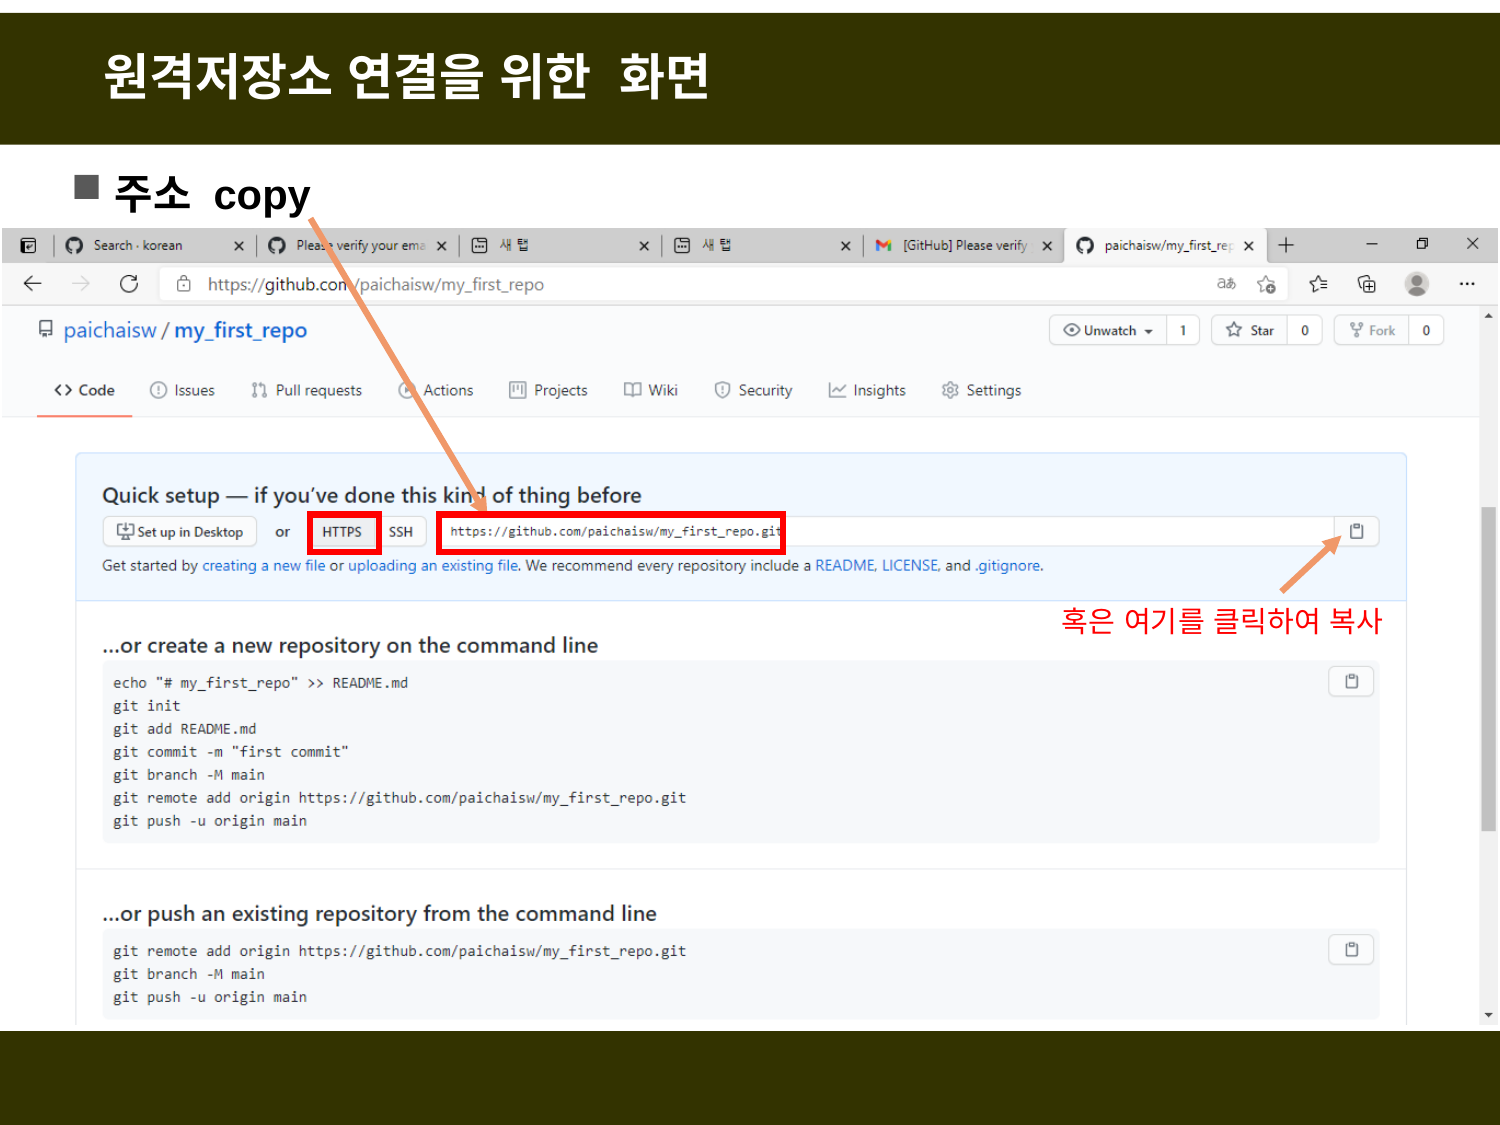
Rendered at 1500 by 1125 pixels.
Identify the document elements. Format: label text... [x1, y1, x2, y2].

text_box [1281, 535, 1342, 592]
title 원격저장소 연결을 위한 화면 [88, 31, 1282, 126]
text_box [310, 218, 488, 517]
text_box 주소 copy [56, 135, 1474, 219]
picture [1, 228, 1498, 1025]
